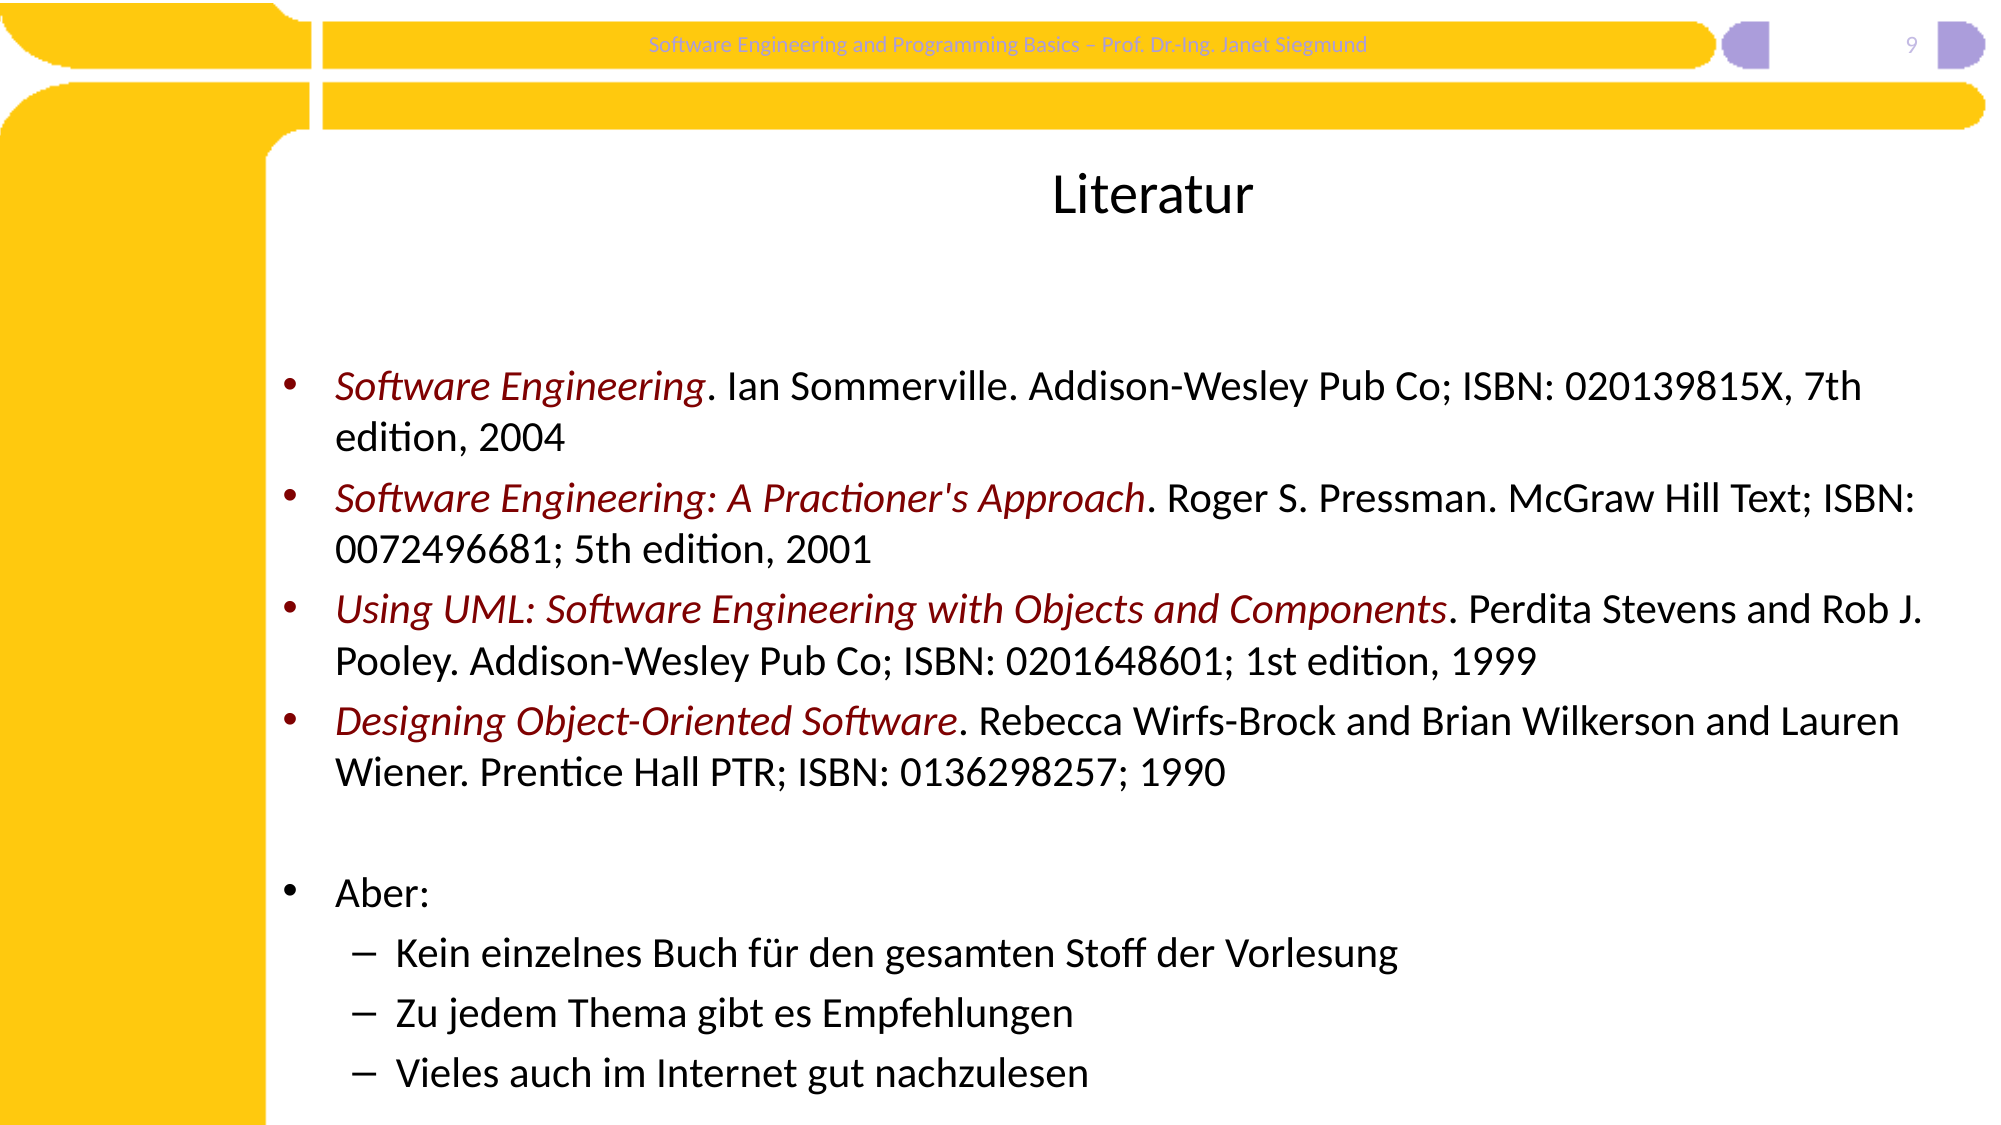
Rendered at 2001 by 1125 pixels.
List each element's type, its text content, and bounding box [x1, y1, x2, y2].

list Software Engineering. Ian Sommerville. Addison-Wesley Pub Co; ISBN: 020139815X, 7th edition, 2004 Software Engineering: A Practioner's Approach. Roger S. Pressman. McGraw Hill Text; ISBN: 0072496681; 5th edition, 2001 Using UML: Software Engineering with Objects and Components. Perdita Stevens and Rob J. Pooley. Addison-Wesley Pub Co; ISBN: 0201648601; 1st edition, 1999 Designing Object-Oriented Software. Rebecca Wirfs-Brock and Brian Wilkerson and Lauren Wiener. Prentice Hall PTR; ISBN: 0136298257; 1990 Aber: Kein einzelnes Buch für den gesamten Stoff der Vorlesung Zu jedem Thema gibt es Empfehlungen Vieles auch im Internet gut nachzulesen [267, 349, 1993, 1104]
slide_number 9 [1767, 20, 1934, 67]
picture [0, 3, 1999, 1125]
title Literatur [350, 137, 1957, 243]
